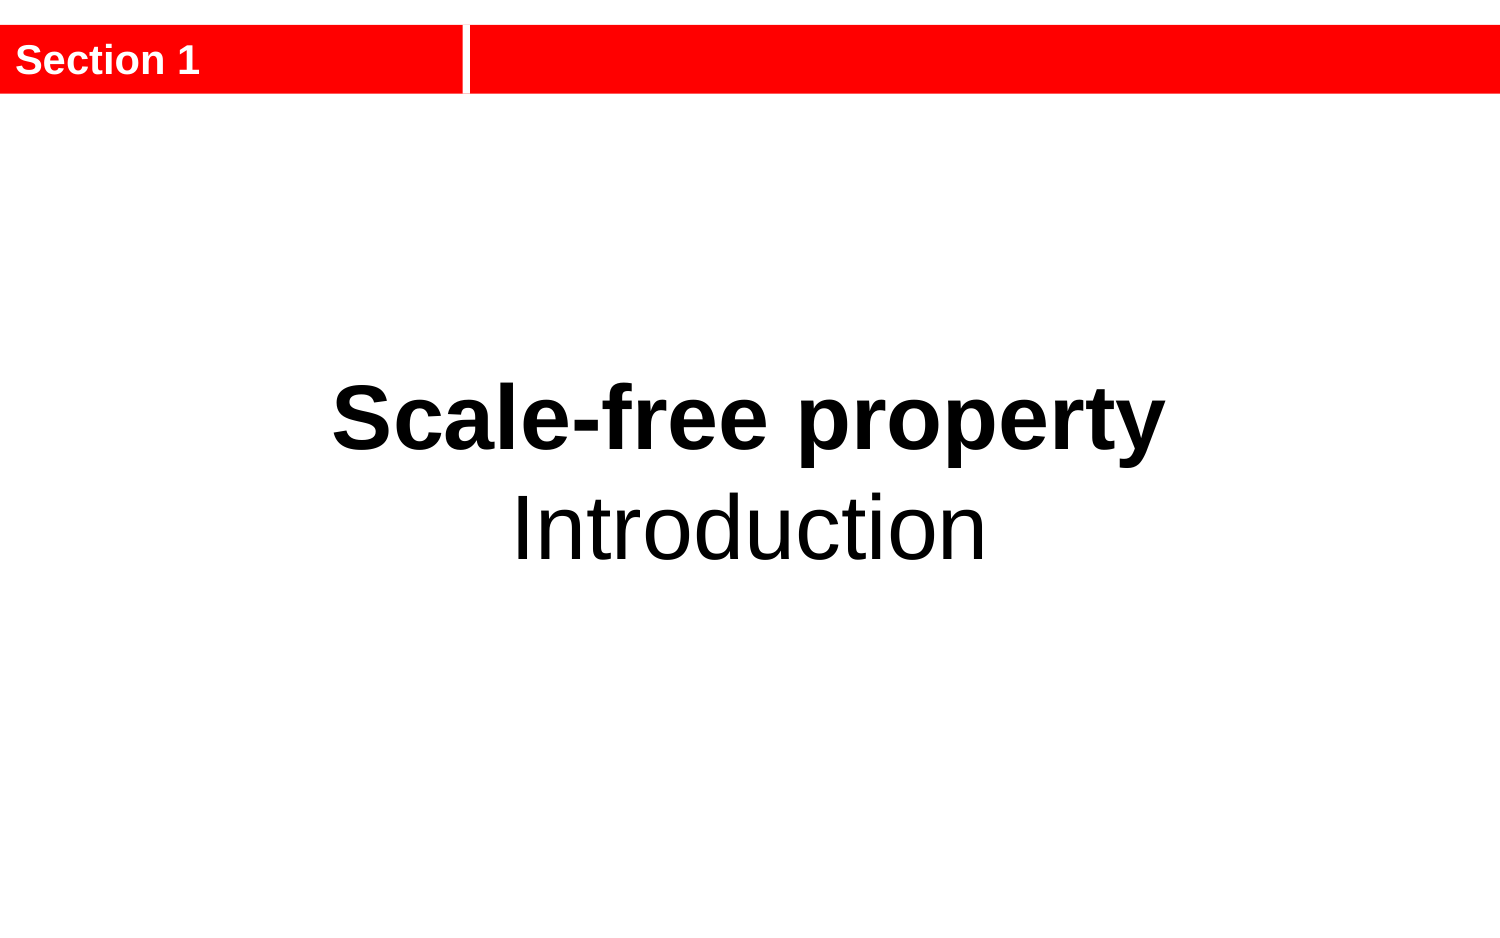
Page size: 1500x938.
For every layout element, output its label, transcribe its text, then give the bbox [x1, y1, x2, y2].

text_box Section 1 [0, 24, 462, 94]
text_box Section 1 [470, 24, 1500, 94]
text_box Scale-free property Introduction [0, 350, 1500, 695]
text_box [462, 24, 470, 94]
